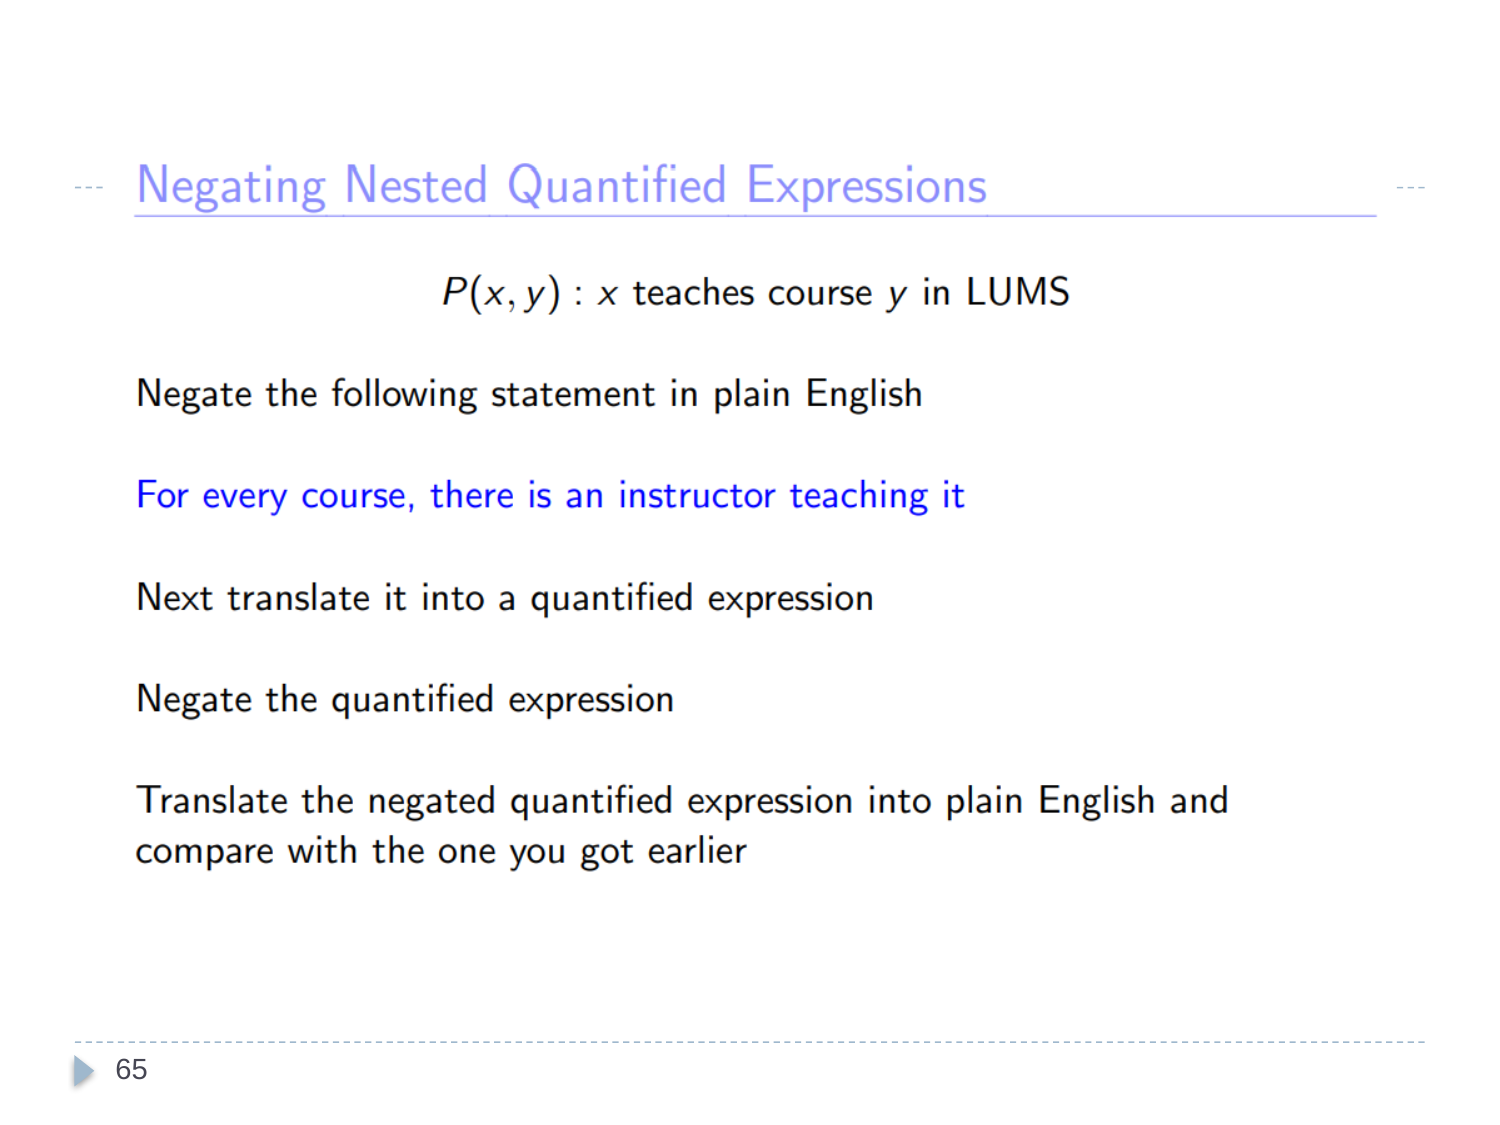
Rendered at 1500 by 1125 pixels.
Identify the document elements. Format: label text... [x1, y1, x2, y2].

picture [104, 137, 1396, 988]
slide_number 65 [100, 1042, 426, 1103]
